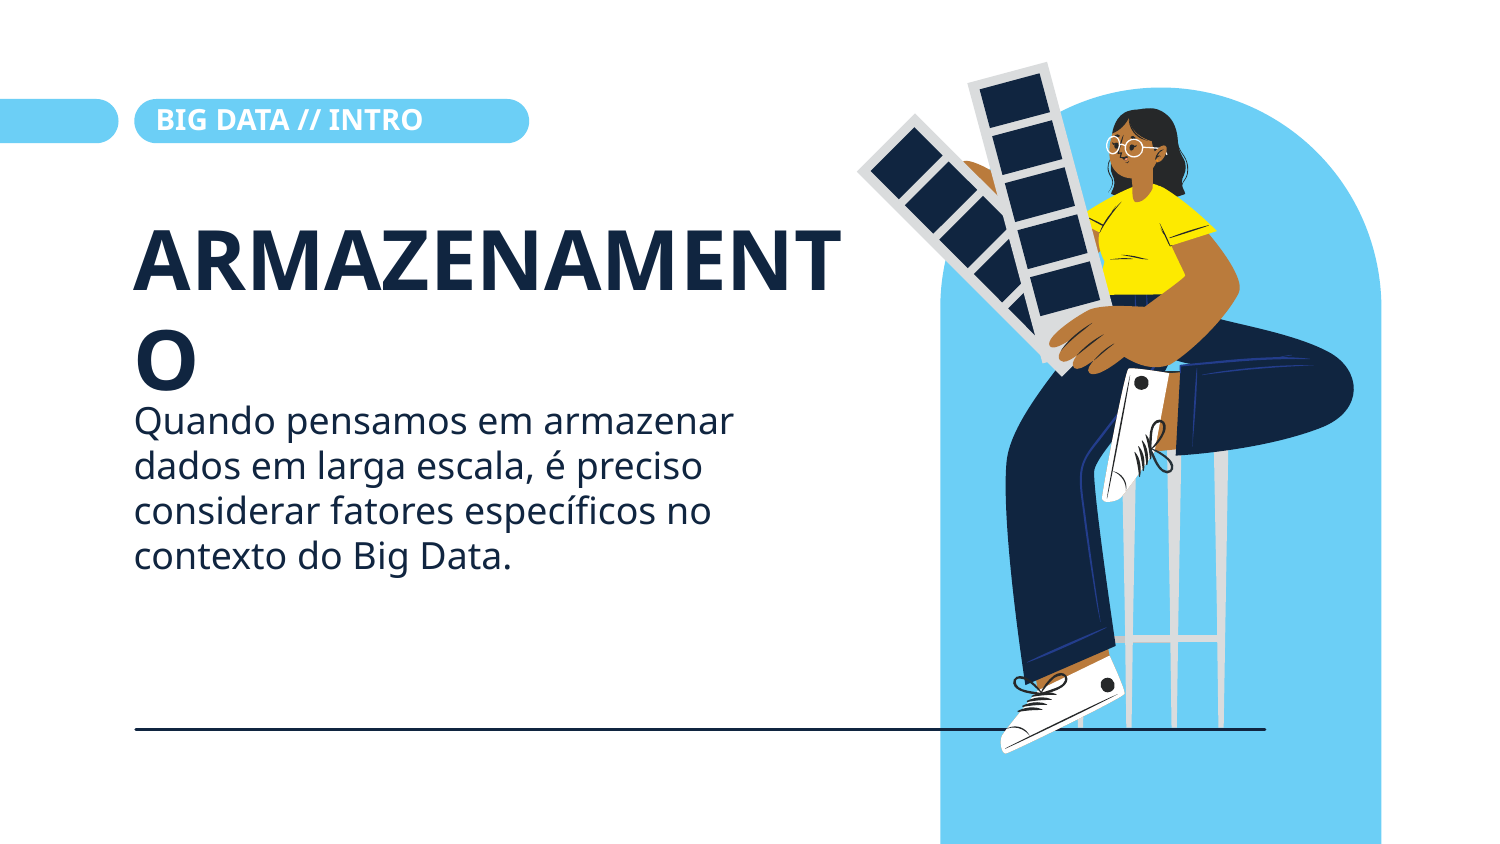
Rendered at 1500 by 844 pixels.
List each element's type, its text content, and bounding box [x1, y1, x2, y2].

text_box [0, 98, 530, 144]
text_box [856, 61, 1366, 754]
title ARMAZENAMENTO [118, 256, 851, 358]
subtitle Quando pensamos em armazenar dados em larga escala, é preciso considerar fatores específicos no contexto do Big Data. [118, 366, 851, 608]
